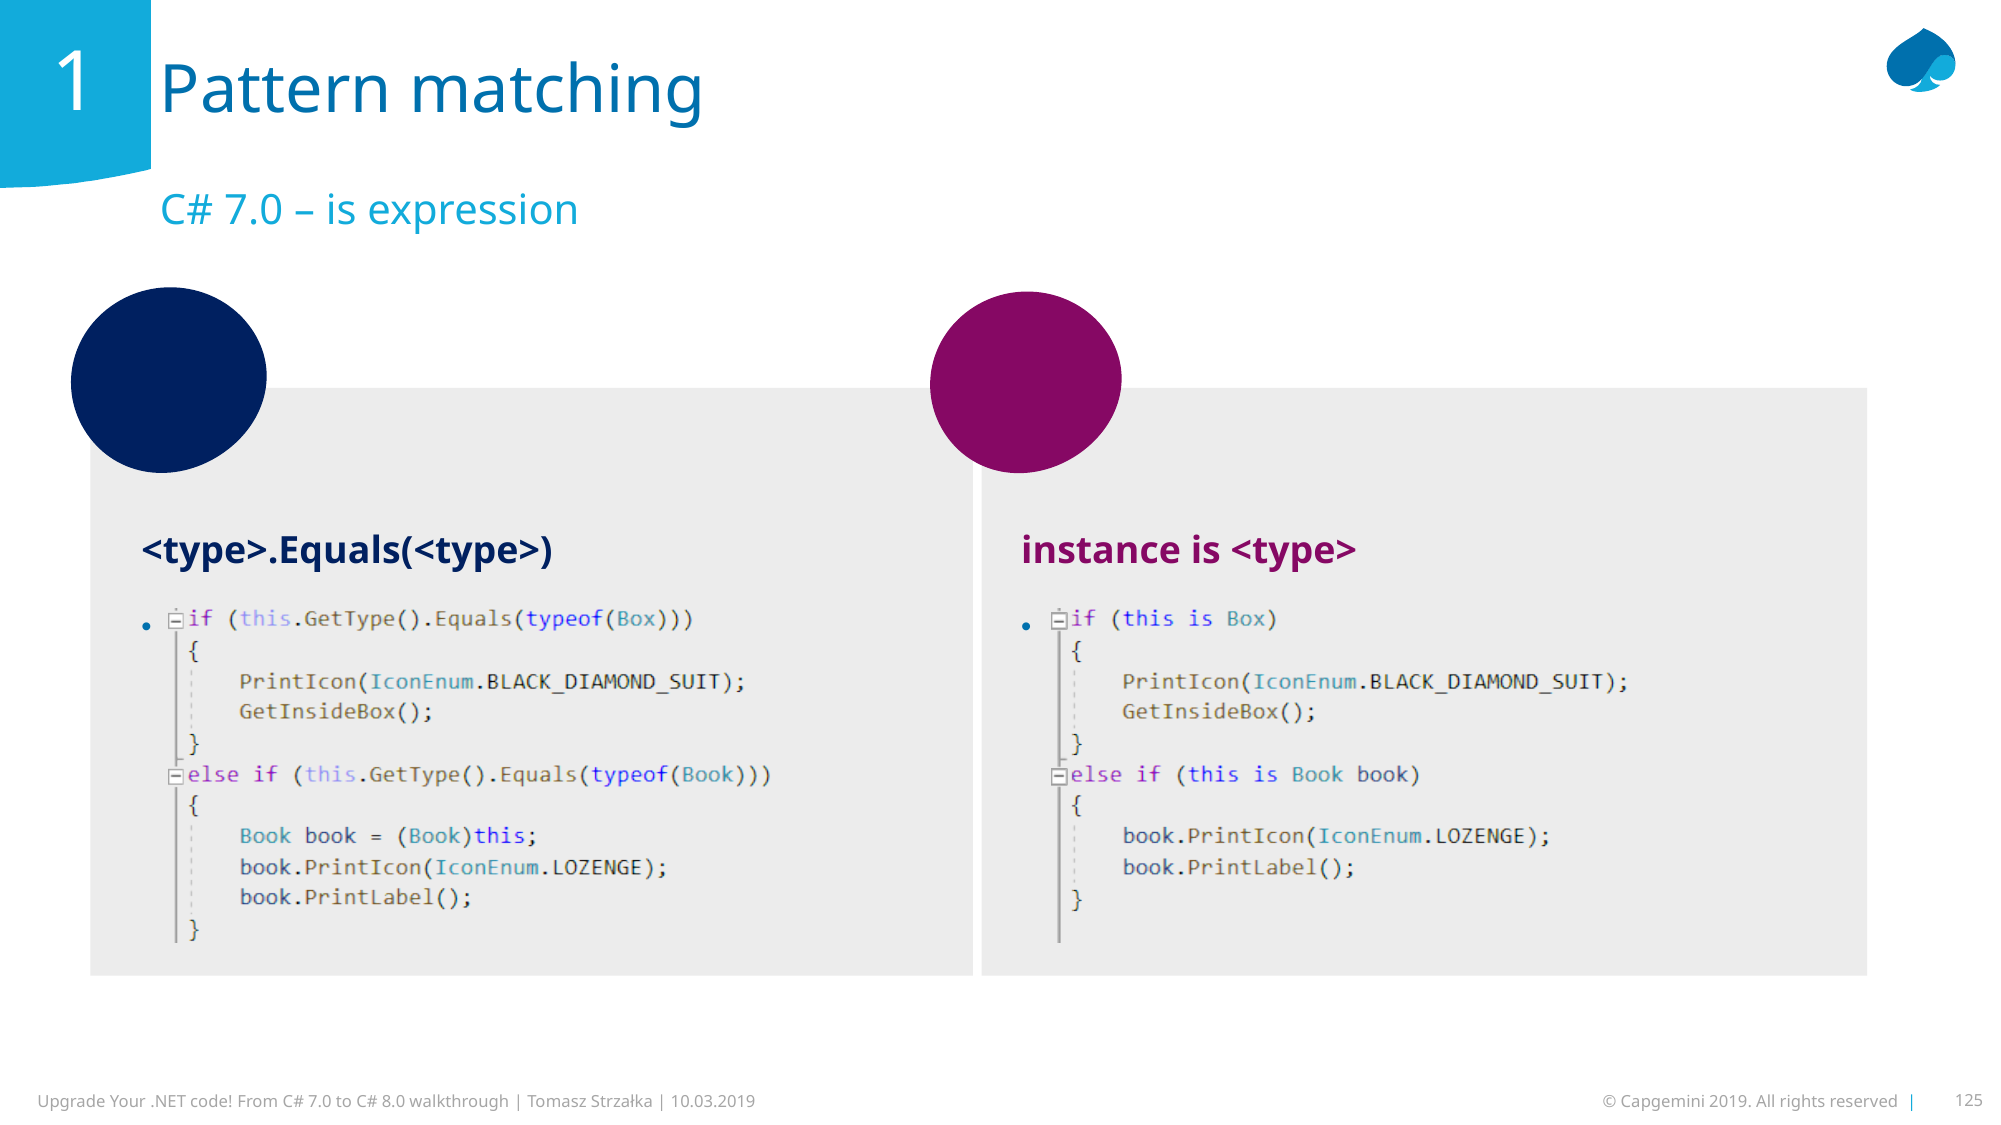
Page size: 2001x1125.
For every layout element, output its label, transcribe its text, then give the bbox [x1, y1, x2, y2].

title Pattern matching [159, 0, 1863, 182]
list C# 7.0 – is expression [159, 188, 1955, 272]
text_box [930, 291, 1122, 474]
text_box instance is <type> [1021, 498, 1859, 605]
text_box [1021, 608, 1051, 890]
list 1 [0, 7, 150, 158]
picture [168, 608, 772, 943]
text_box [89, 387, 974, 977]
picture [1051, 608, 1655, 943]
text_box [141, 608, 168, 890]
text_box [70, 287, 267, 473]
text_box [981, 387, 1868, 977]
text_box <type>.Equals(<type>) [141, 498, 941, 605]
